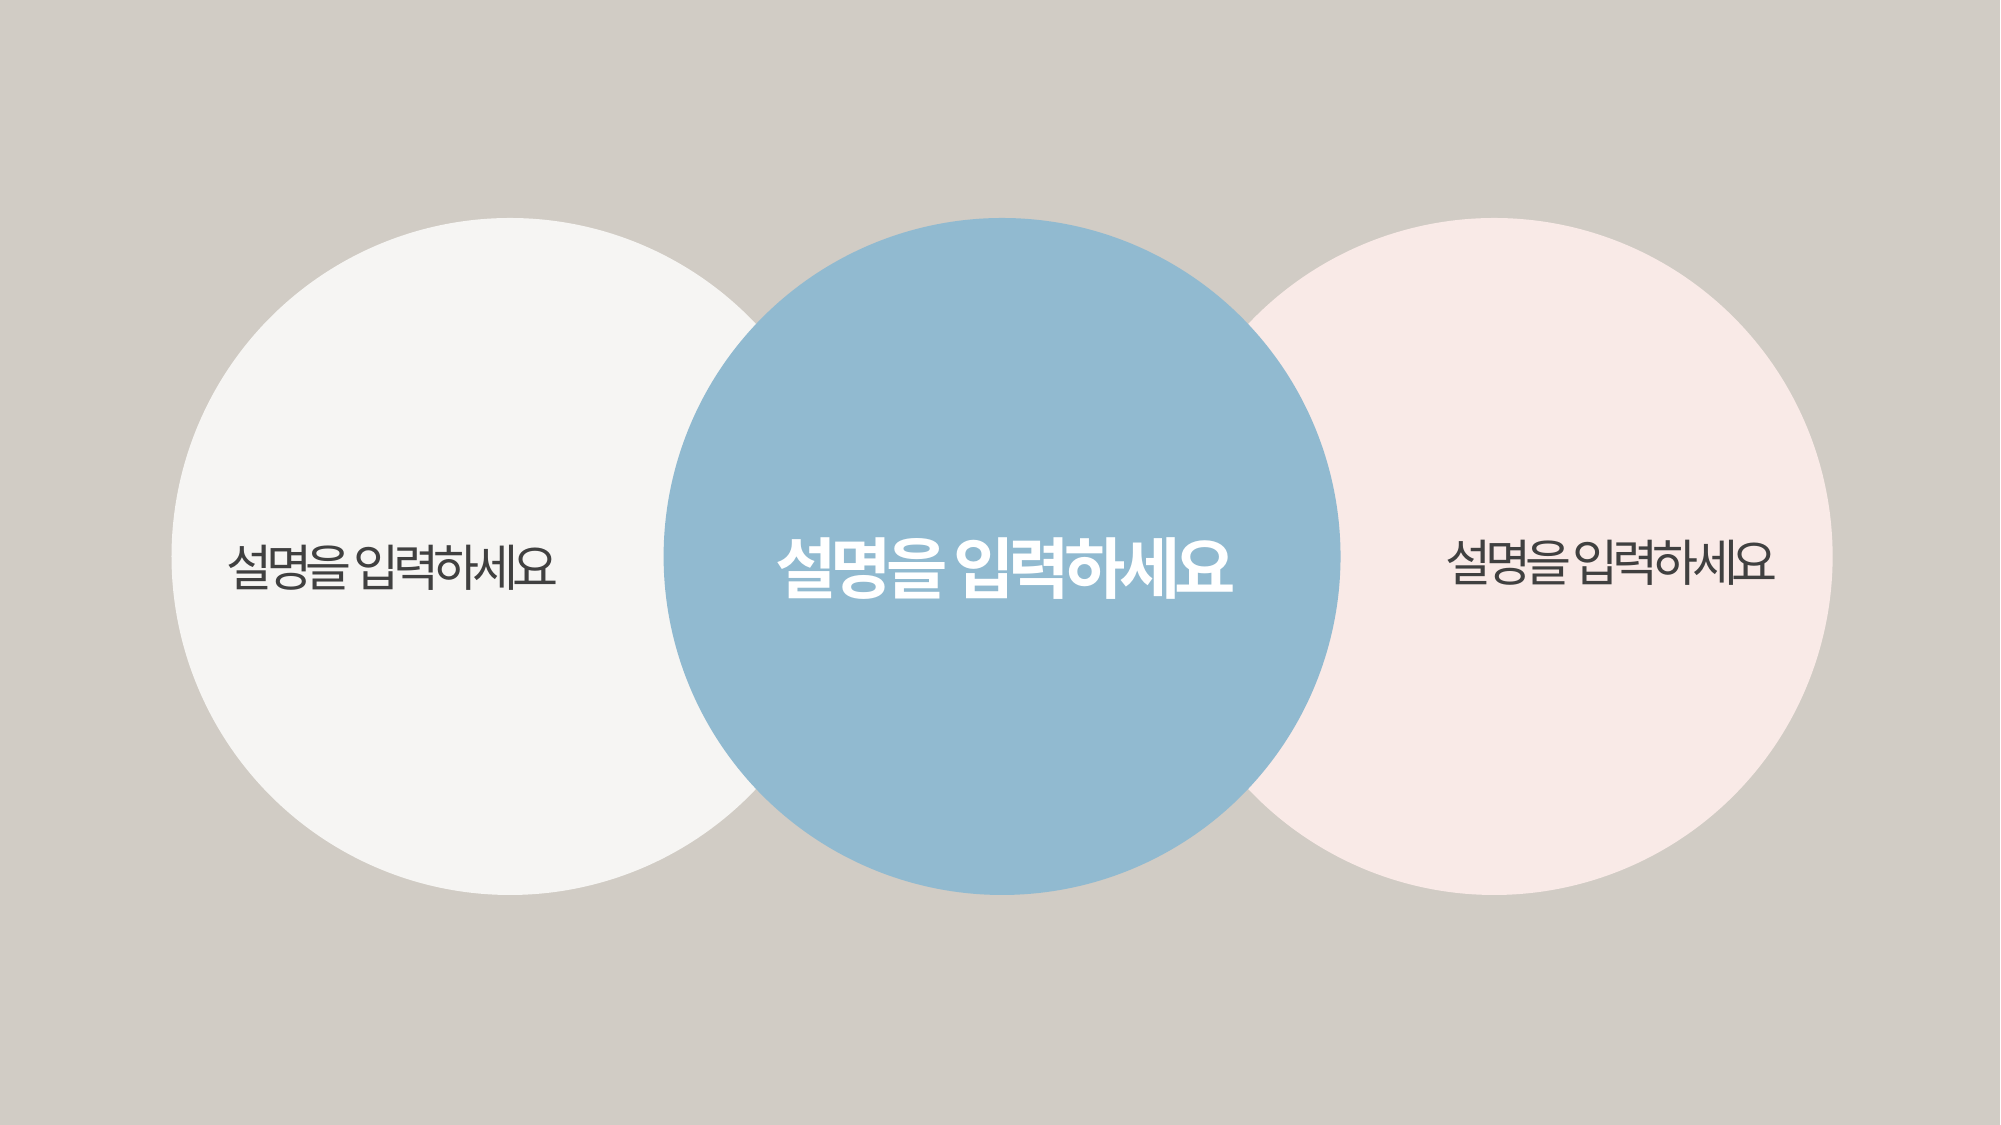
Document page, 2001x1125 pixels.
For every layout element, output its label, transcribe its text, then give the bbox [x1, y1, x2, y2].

text_box 설명을 입력하세요 [1431, 523, 1793, 599]
text_box 설명을 입력하세요 [211, 529, 574, 605]
text_box [1248, 216, 1834, 897]
text_box 설명을 입력하세요 [760, 519, 1252, 615]
text_box [662, 216, 1342, 897]
text_box [170, 216, 756, 897]
